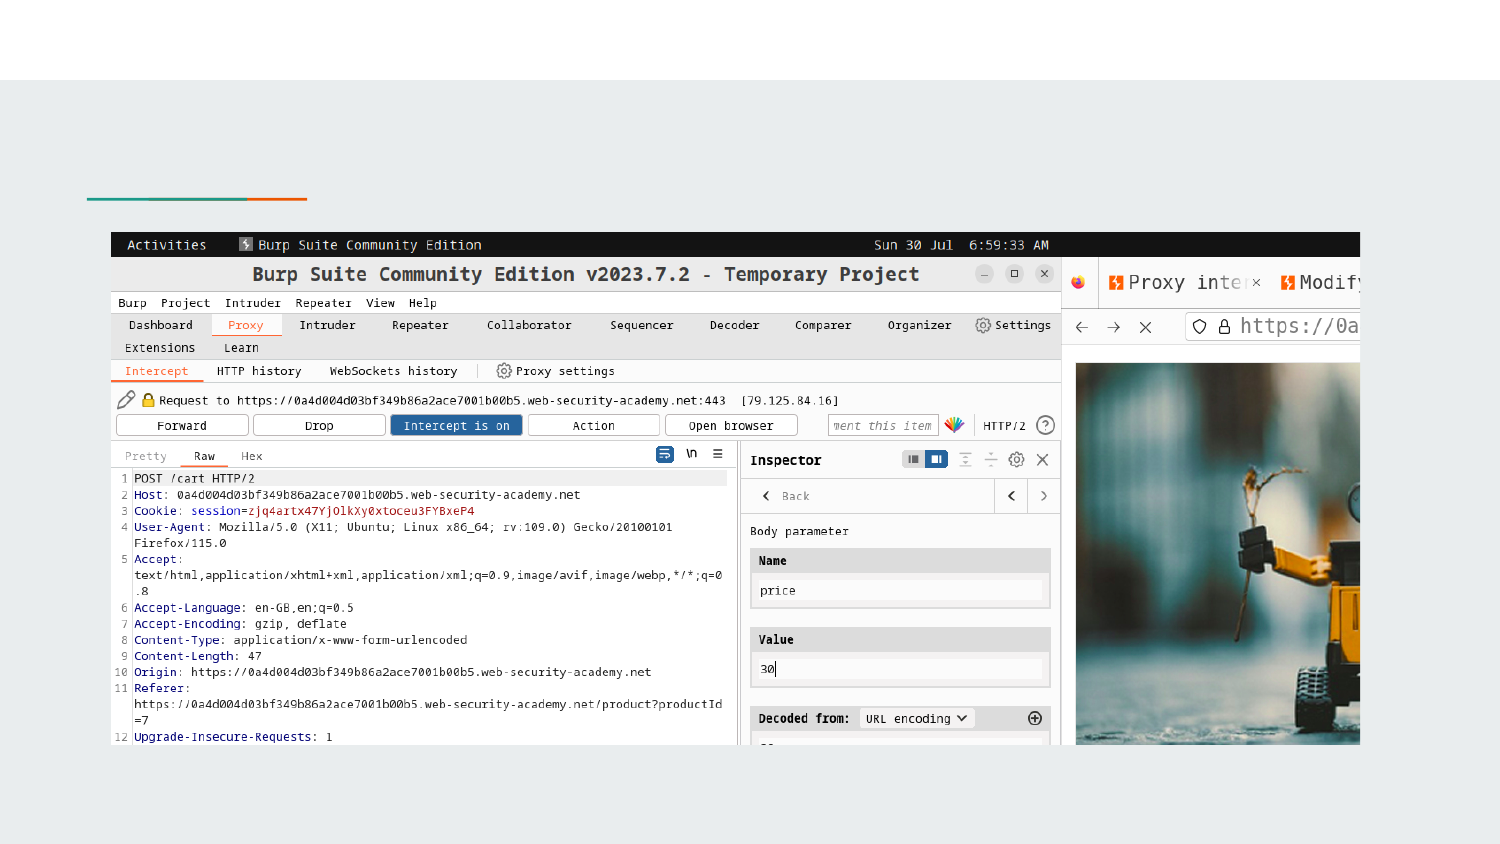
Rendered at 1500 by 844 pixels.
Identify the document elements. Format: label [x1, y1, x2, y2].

picture [0, 0, 1361, 745]
